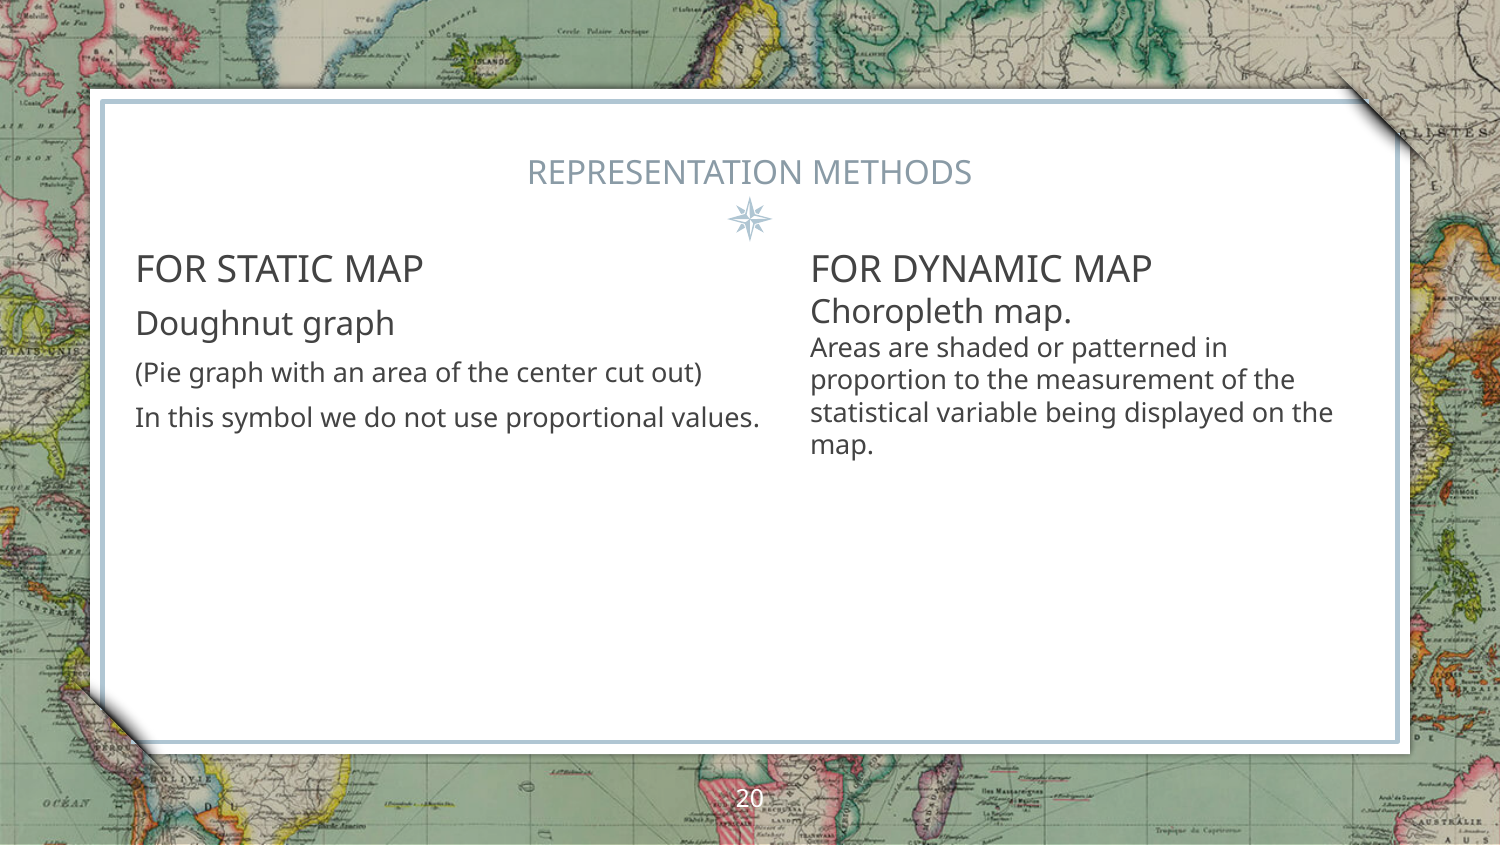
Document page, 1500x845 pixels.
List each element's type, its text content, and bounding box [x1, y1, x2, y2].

text_box FOR STATIC MAP Doughnut graph (Pie graph with an area of the center cut out) In this symbol we do not use proportional values. [135, 245, 766, 705]
text_box <number> [705, 754, 795, 845]
picture [0, 0, 1500, 845]
text_box FOR DYNAMIC MAP Choropleth map. Areas are shaded or patterned in proportion to the measurement of the statistical variable being displayed on the map. [810, 245, 1361, 705]
text_box REPRESENTATION METHODS [164, 101, 1336, 192]
